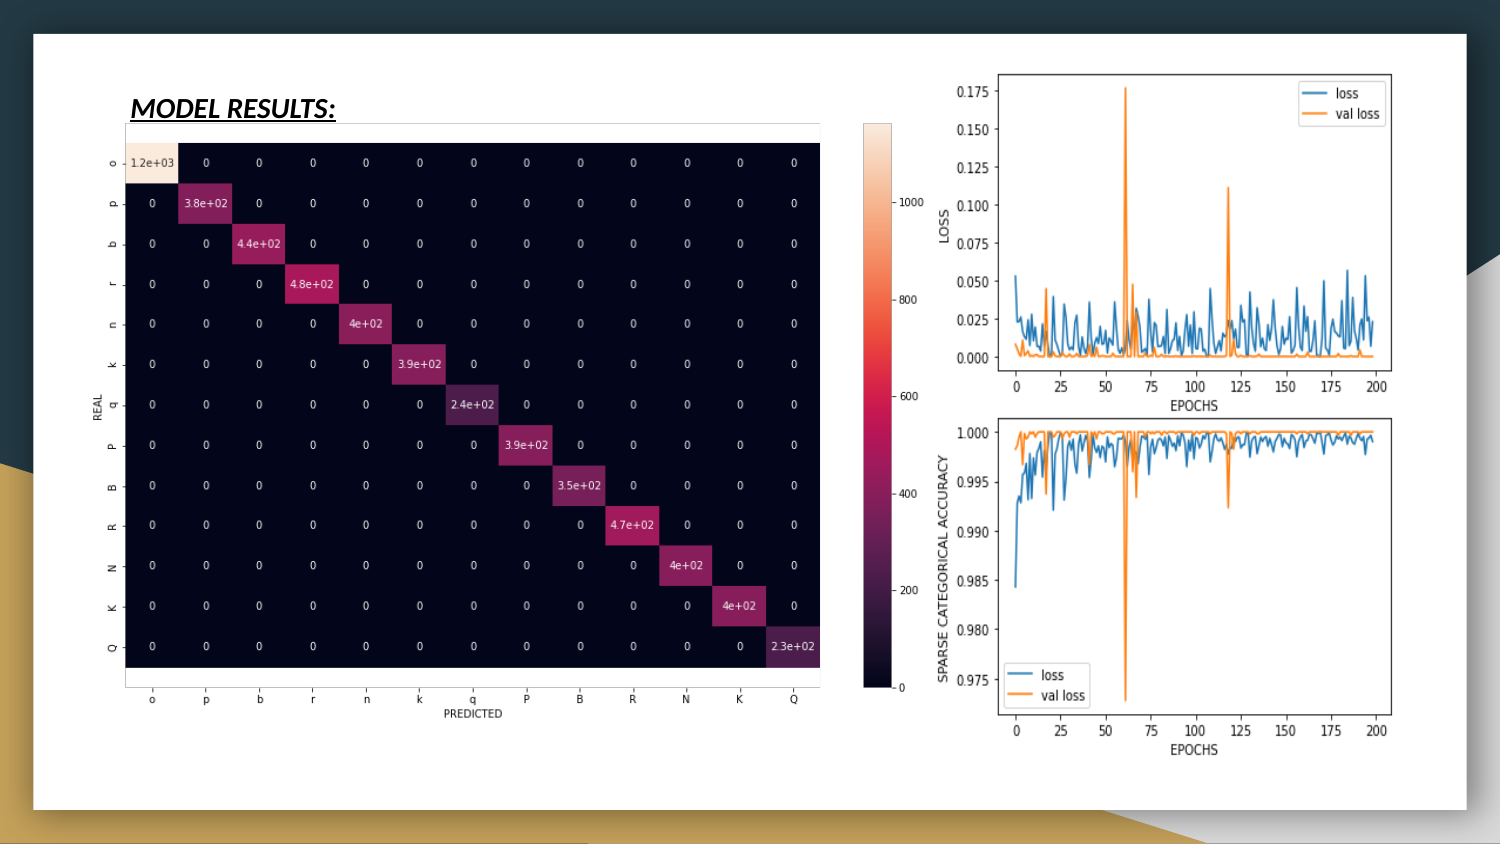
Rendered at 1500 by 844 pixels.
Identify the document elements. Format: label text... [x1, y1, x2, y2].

text_box MODEL RESULTS: [115, 74, 721, 115]
picture [86, 66, 1398, 767]
